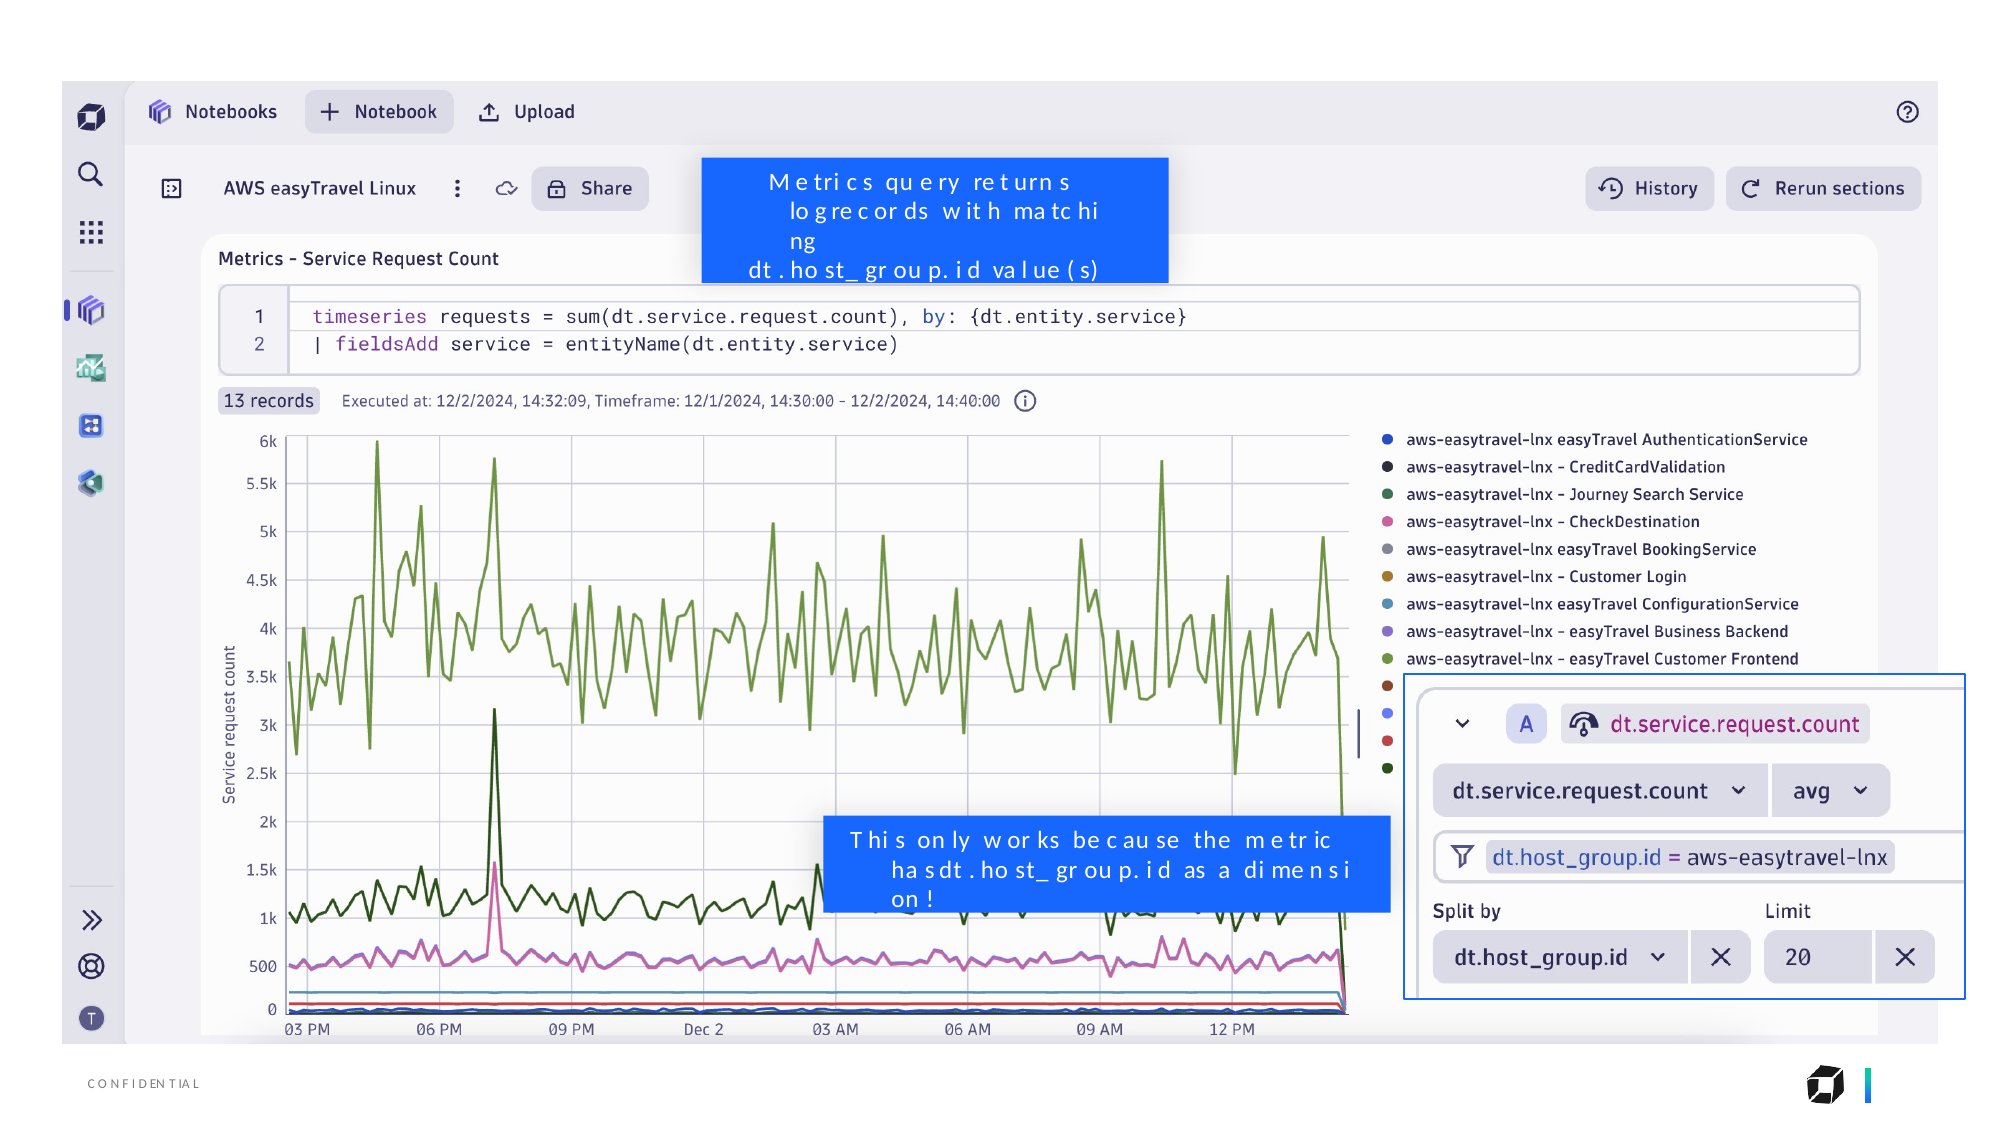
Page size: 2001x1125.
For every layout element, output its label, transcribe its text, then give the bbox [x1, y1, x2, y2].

picture [1865, 1087, 1871, 1103]
picture [1807, 1065, 1844, 1104]
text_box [62, 80, 1966, 1044]
picture [771, 773, 1441, 943]
picture [1865, 1067, 1871, 1084]
footer C O N F I D EN T IA L [12, 1073, 201, 1125]
